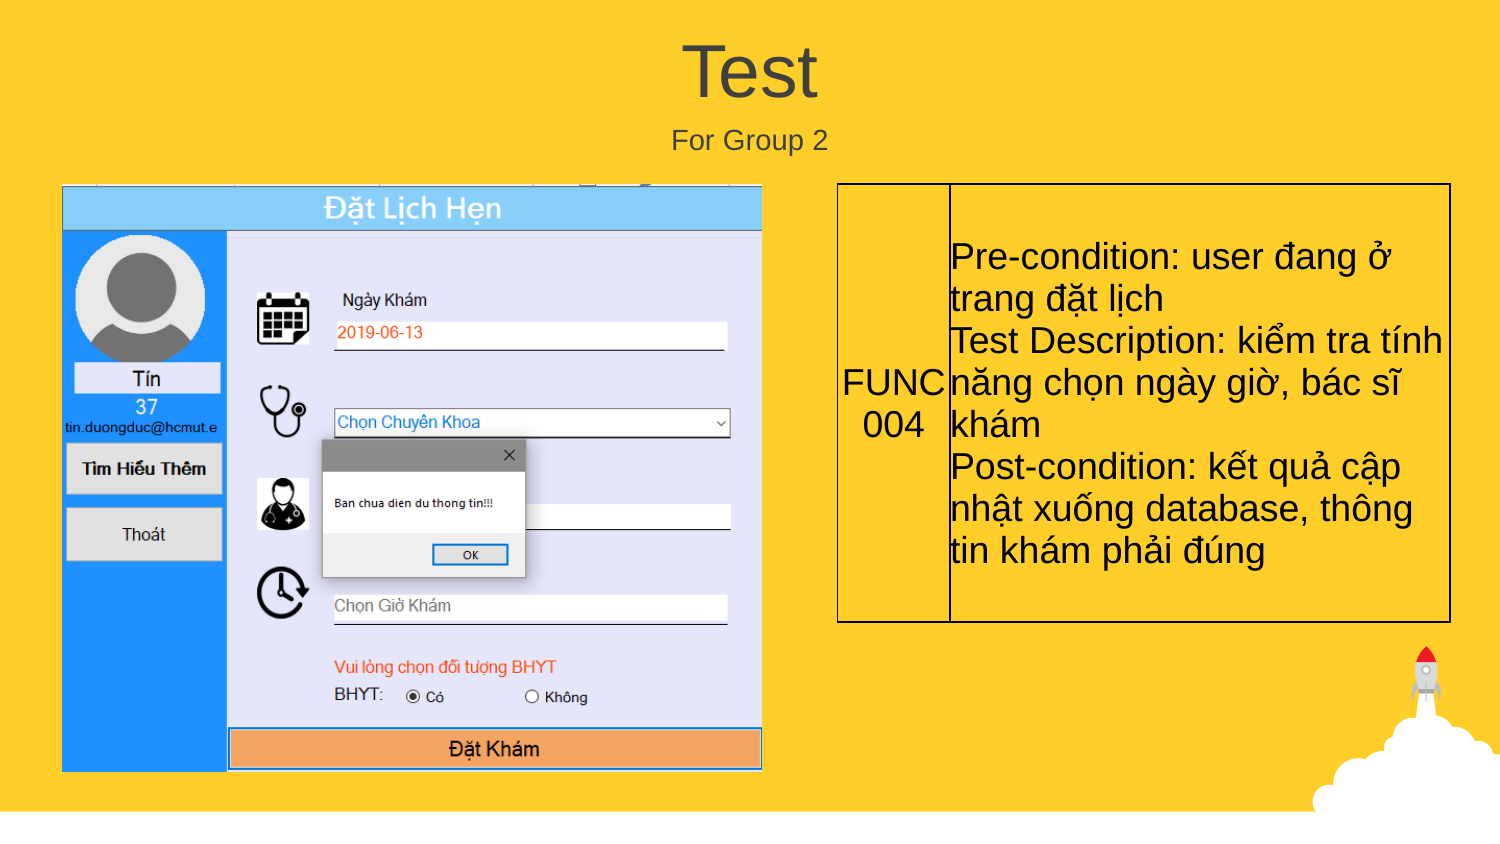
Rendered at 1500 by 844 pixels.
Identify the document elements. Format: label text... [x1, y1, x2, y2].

table_header FUNC 004 [838, 185, 949, 621]
table_header Pre-condition: user đang ở trang đặt lịch Test Description: kiểm tra tính năng chọn ngày giờ, bác sĩ khám Post-condition: kết quả cập nhật xuống database, thông tin khám phải đúng [951, 185, 1449, 621]
picture [62, 184, 762, 772]
list Test [0, 20, 1500, 114]
list For Group 2 [0, 114, 1500, 162]
